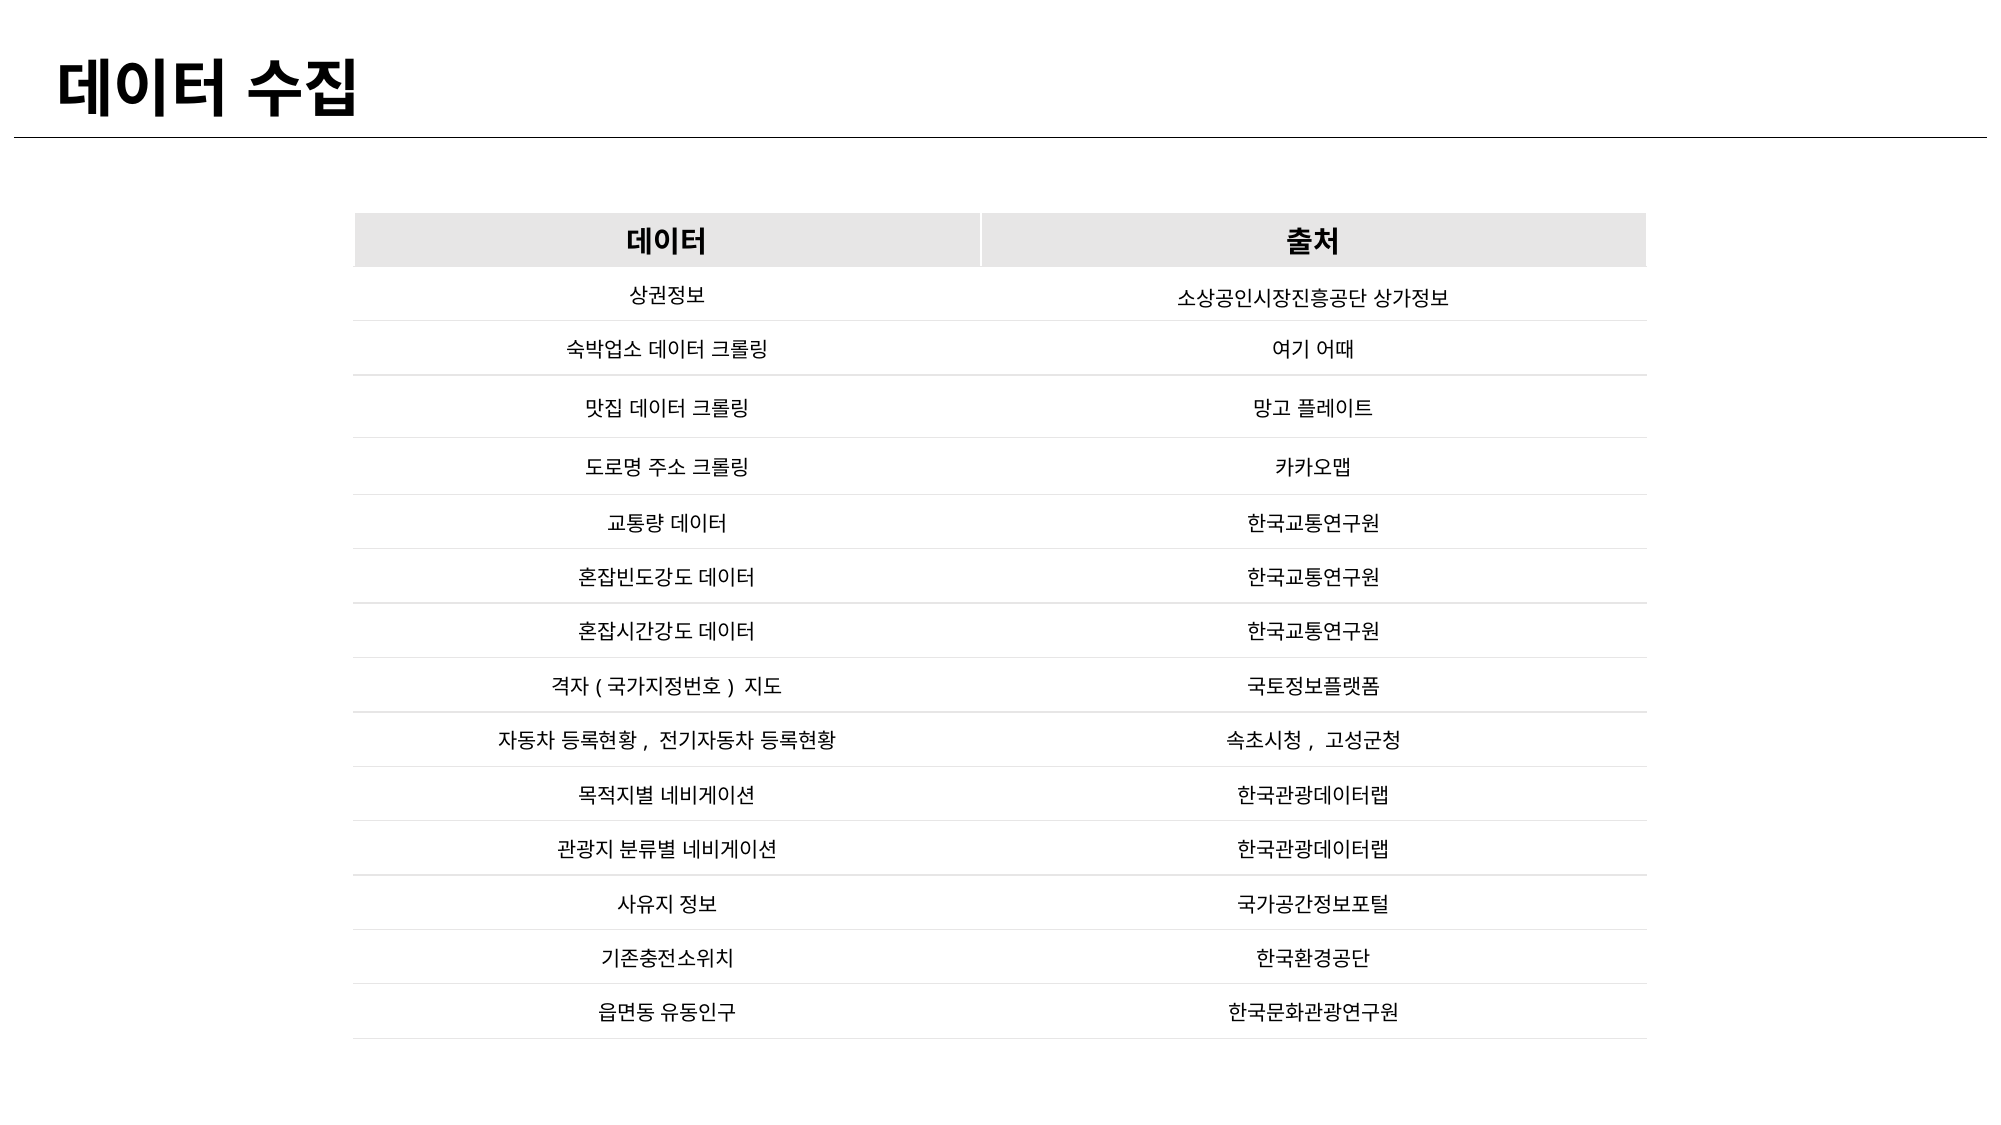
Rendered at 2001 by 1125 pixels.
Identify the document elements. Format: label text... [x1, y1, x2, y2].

table_cell 속초시청, 고성군청 [982, 713, 1646, 766]
table_cell 소상공인시장진흥공단 상가정보 [982, 267, 1646, 320]
table_cell 자동차 등록현황, 전기자동차 등록현황 [355, 713, 980, 766]
table_cell 혼잡빈도강도 데이터 [355, 549, 980, 602]
table_cell 망고 플레이트 [982, 376, 1646, 437]
table_cell 국토정보플랫폼 [982, 658, 1646, 711]
table_cell 여기 어때 [982, 321, 1646, 374]
table_cell 사유지 정보 [355, 876, 980, 929]
table_cell 한국교통연구원 [982, 495, 1646, 548]
table_cell 읍면동 유동인구 [355, 984, 980, 1038]
table_cell 맛집 데이터 크롤링 [355, 376, 980, 437]
table_cell 한국문화관광연구원 [982, 984, 1646, 1038]
table_cell 한국교통연구원 [982, 604, 1646, 657]
table_cell 관광지 분류별 네비게이션 [355, 821, 980, 874]
table_cell 상권정보 [355, 267, 980, 320]
table_cell 혼잡시간강도 데이터 [355, 604, 980, 657]
table_cell 한국교통연구원 [982, 549, 1646, 602]
table_cell 도로명 주소 크롤링 [355, 438, 980, 494]
table_cell 숙박업소 데이터 크롤링 [355, 321, 980, 374]
table_cell 한국관광데이터랩 [982, 821, 1646, 874]
table_cell 카카오맵 [982, 438, 1646, 494]
table_header 출처 [982, 213, 1646, 266]
text_box 데이터 수집 [41, 41, 1393, 132]
table_header 데이터 [355, 213, 980, 266]
table_cell 격자(국가지정번호) 지도 [355, 658, 980, 711]
table_cell 교통량 데이터 [355, 495, 980, 548]
table_cell 기존충전소위치 [355, 930, 980, 983]
table_cell 한국관광데이터랩 [982, 767, 1646, 820]
table_cell 국가공간정보포털 [982, 876, 1646, 929]
table_cell 목적지별 네비게이션 [355, 767, 980, 820]
table_cell 한국환경공단 [982, 930, 1646, 983]
